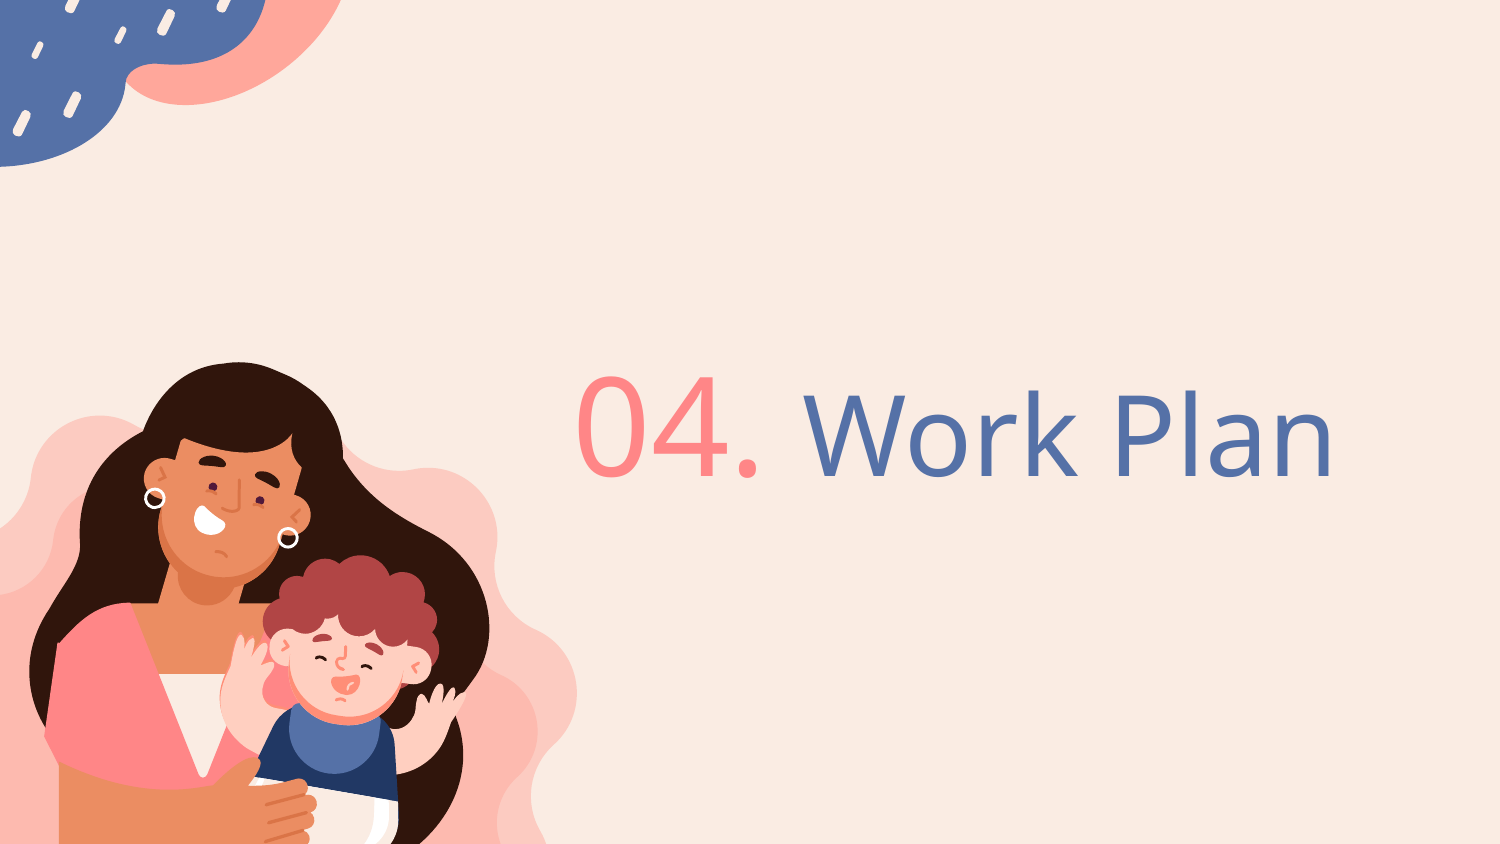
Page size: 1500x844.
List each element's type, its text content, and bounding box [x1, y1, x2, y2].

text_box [0, 361, 592, 844]
text_box 04. Work Plan [572, 352, 1500, 491]
